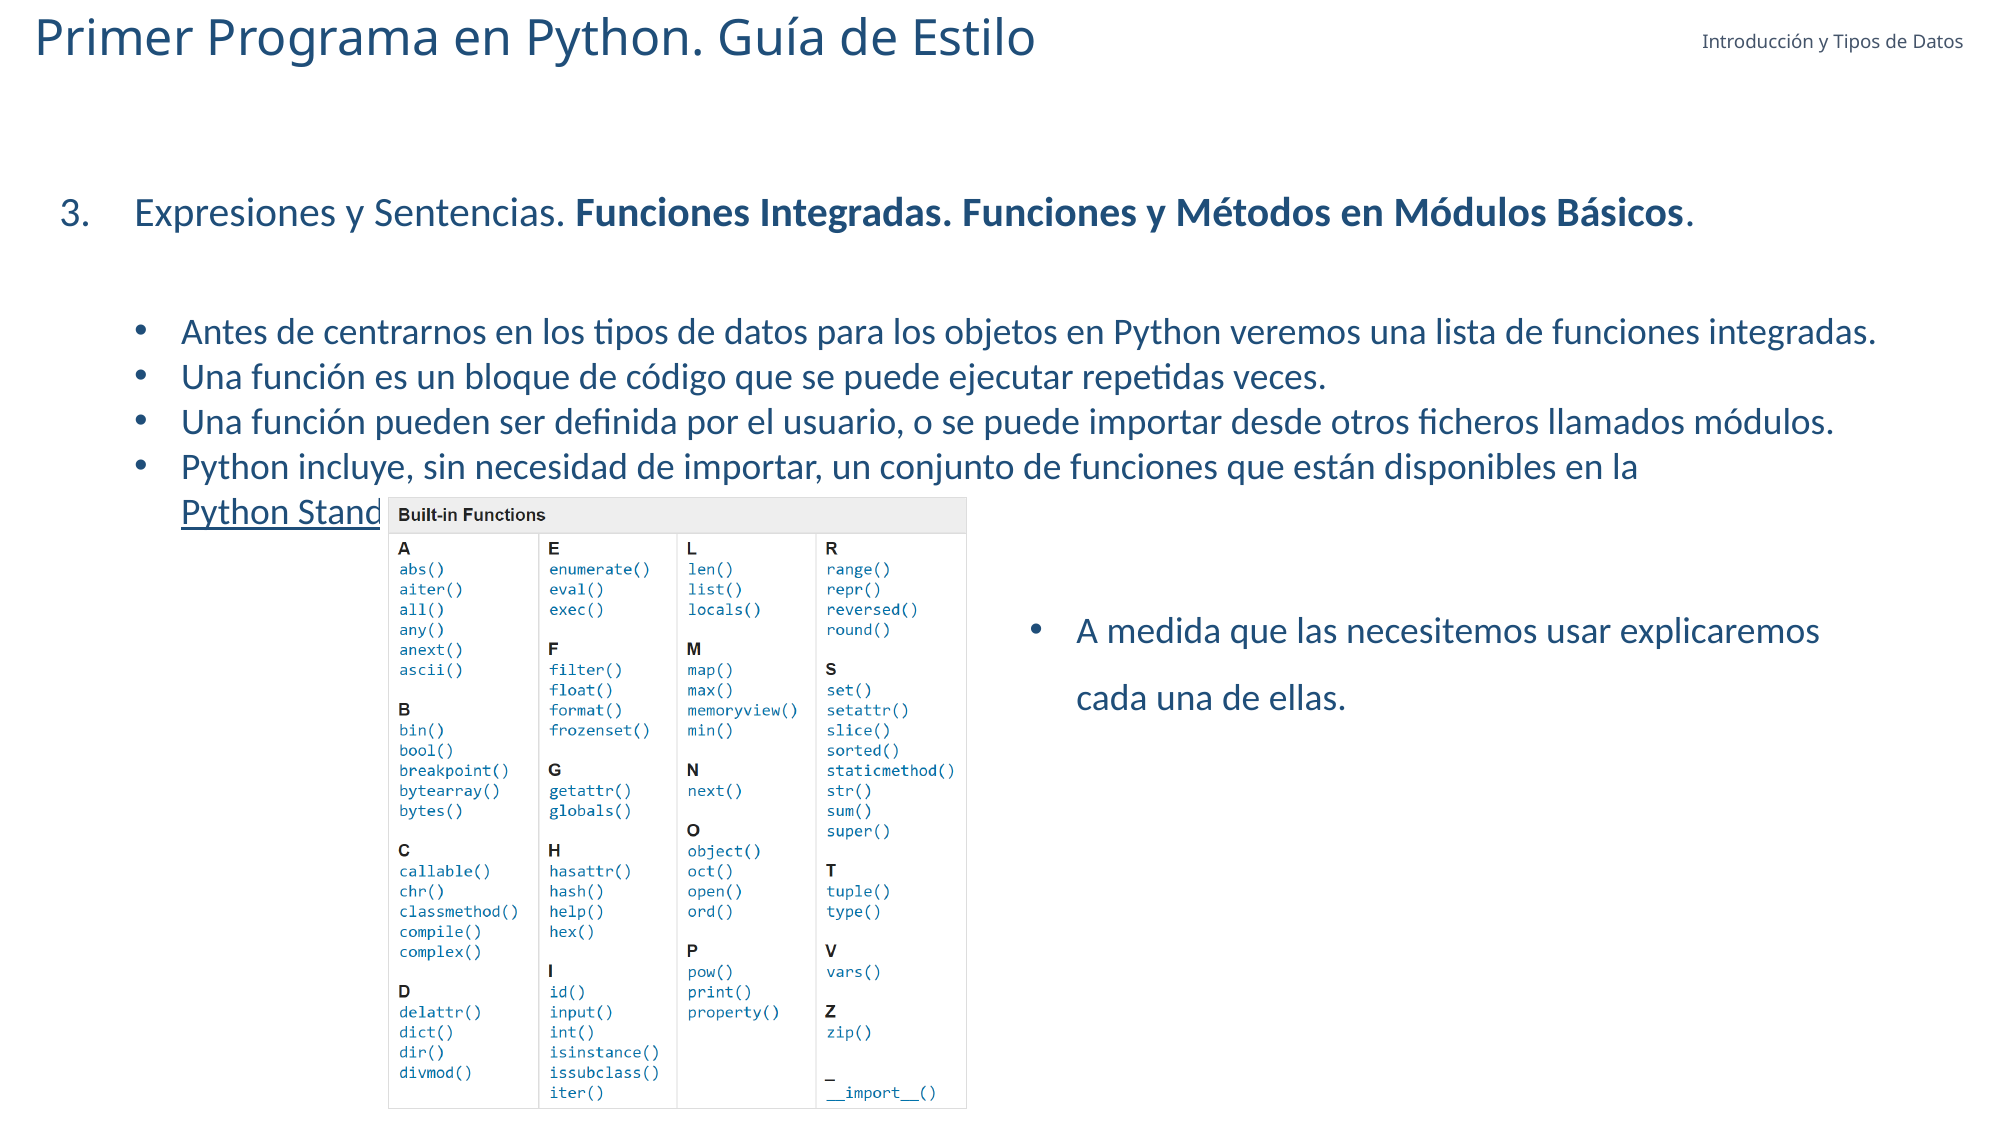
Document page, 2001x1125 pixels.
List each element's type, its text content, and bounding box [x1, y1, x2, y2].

picture [380, 490, 972, 1114]
text_box A medida que las necesitemos usar explicaremos cada una de ellas. [972, 576, 1896, 726]
text_box Expresiones y Sentencias. Funciones Integradas. Funciones y Métodos en Módulos Básicos. Antes de centrarnos en los tipos de datos para los objetos en Python veremos una lista de funciones integradas. Una función es un bloque de código que se puede ejecutar repetidas veces. Una función pueden ser definida por el usuario, o se puede importar desde otros ficheros llamados módulos. Python incluye, sin necesidad de importar, un conjunto de funciones que están disponibles en la Python Standard Library [44, 177, 1956, 607]
text_box Introducción y Tipos de Datos [1614, 24, 2000, 70]
text_box Primer Programa en Python. Guía de Estilo [19, 0, 1053, 73]
